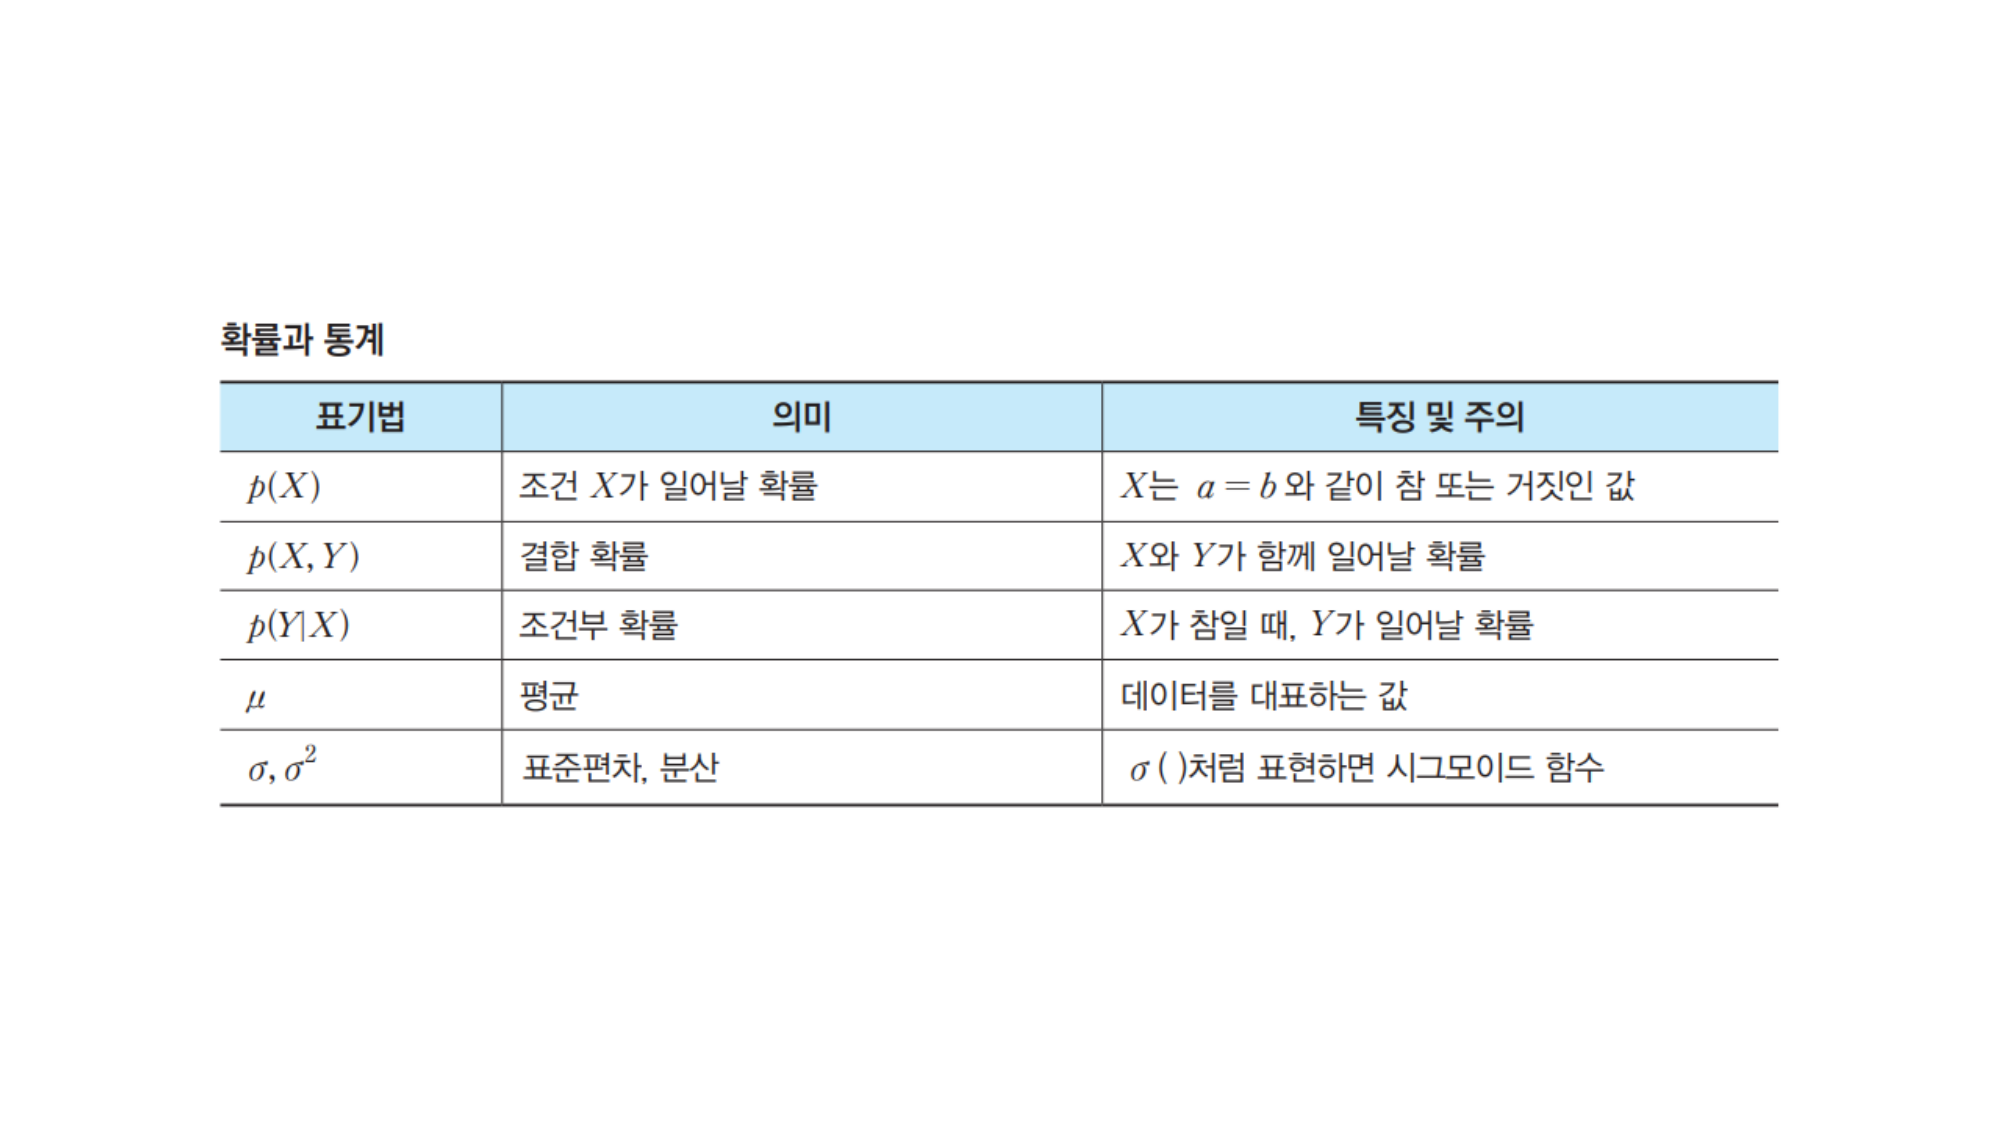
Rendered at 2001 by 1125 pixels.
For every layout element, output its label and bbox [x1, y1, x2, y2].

picture [212, 313, 1788, 811]
